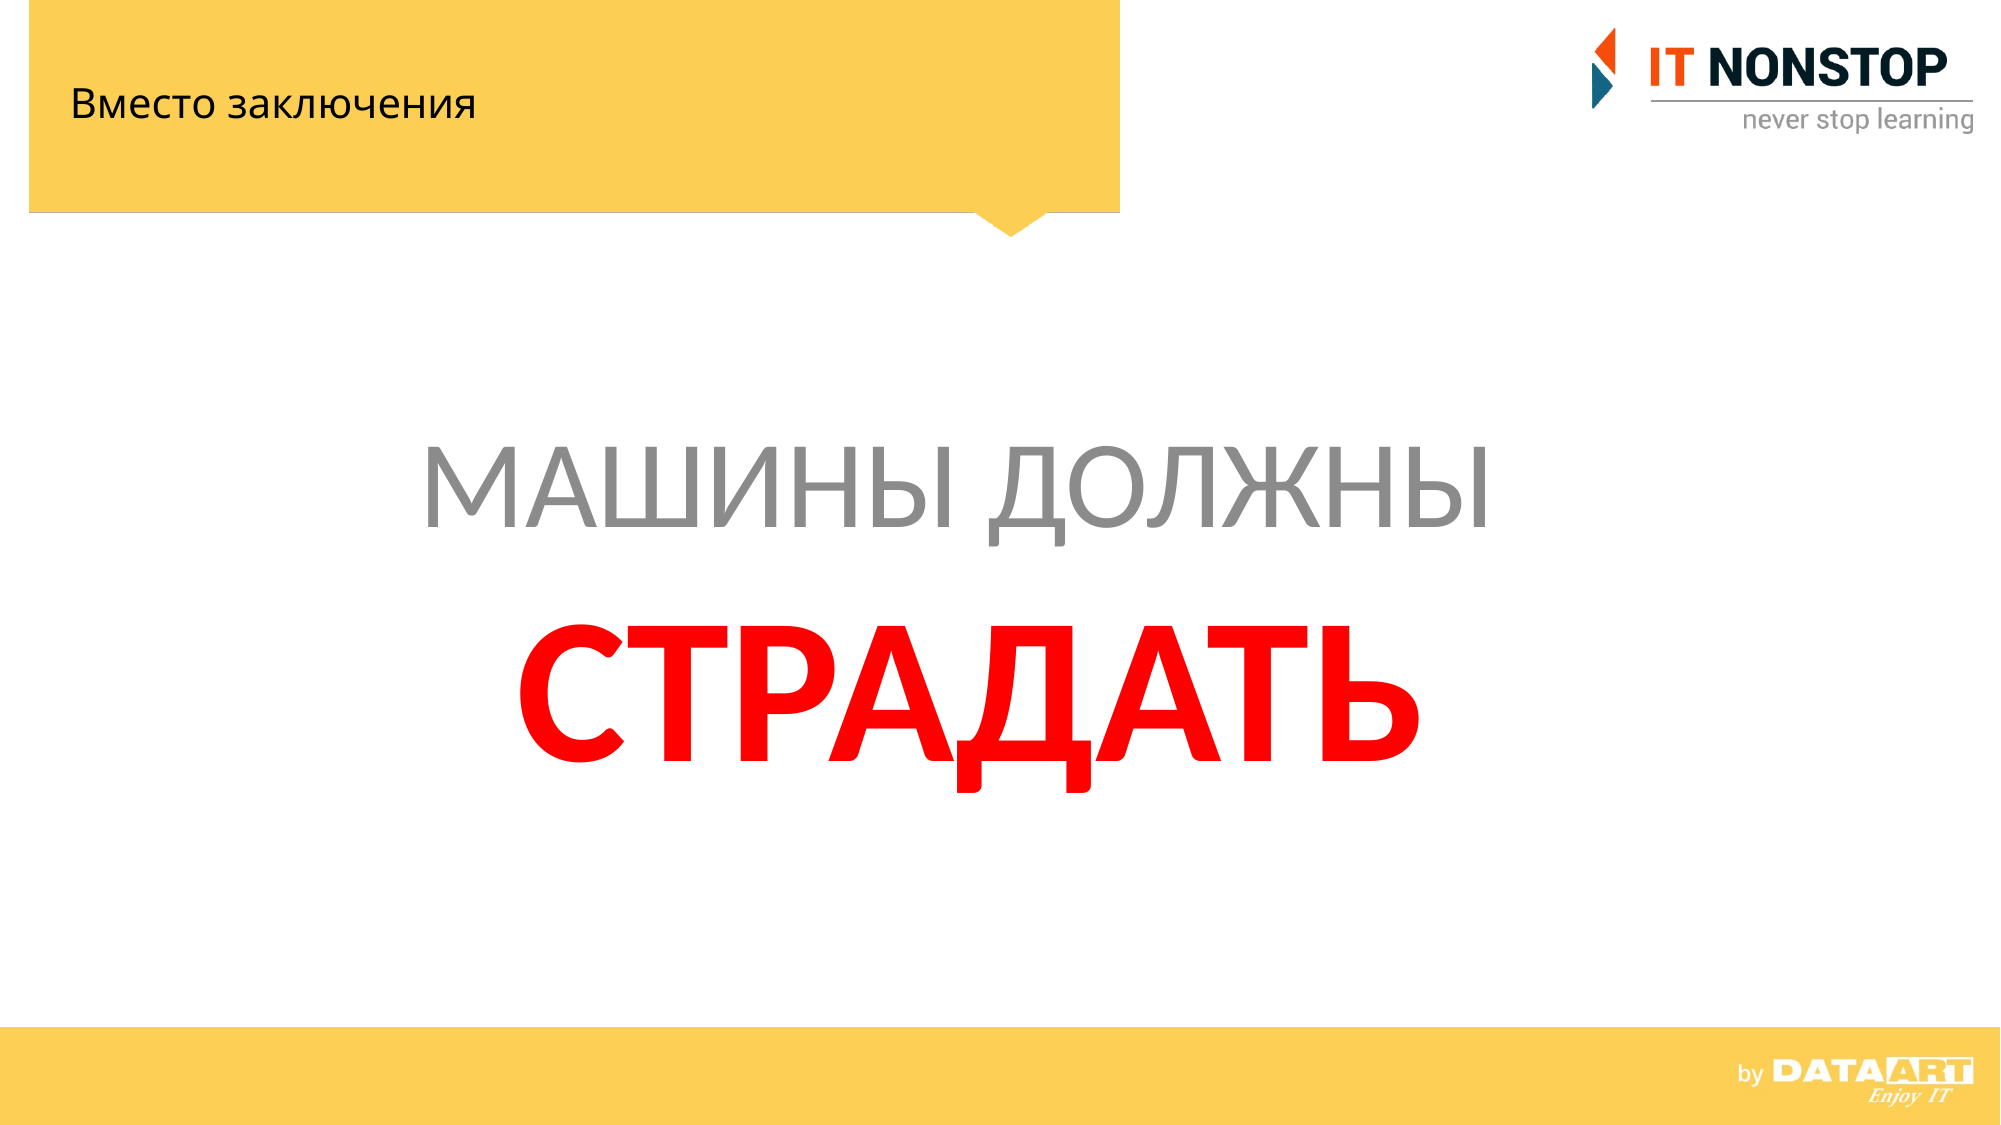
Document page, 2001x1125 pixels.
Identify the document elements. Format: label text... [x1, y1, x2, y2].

picture [1592, 28, 1973, 134]
picture [29, 0, 1120, 237]
text_box МАШИНЫ ДОЛЖНЫ СТРАДАТЬ [286, 266, 1656, 940]
picture [0, 1027, 2000, 1125]
